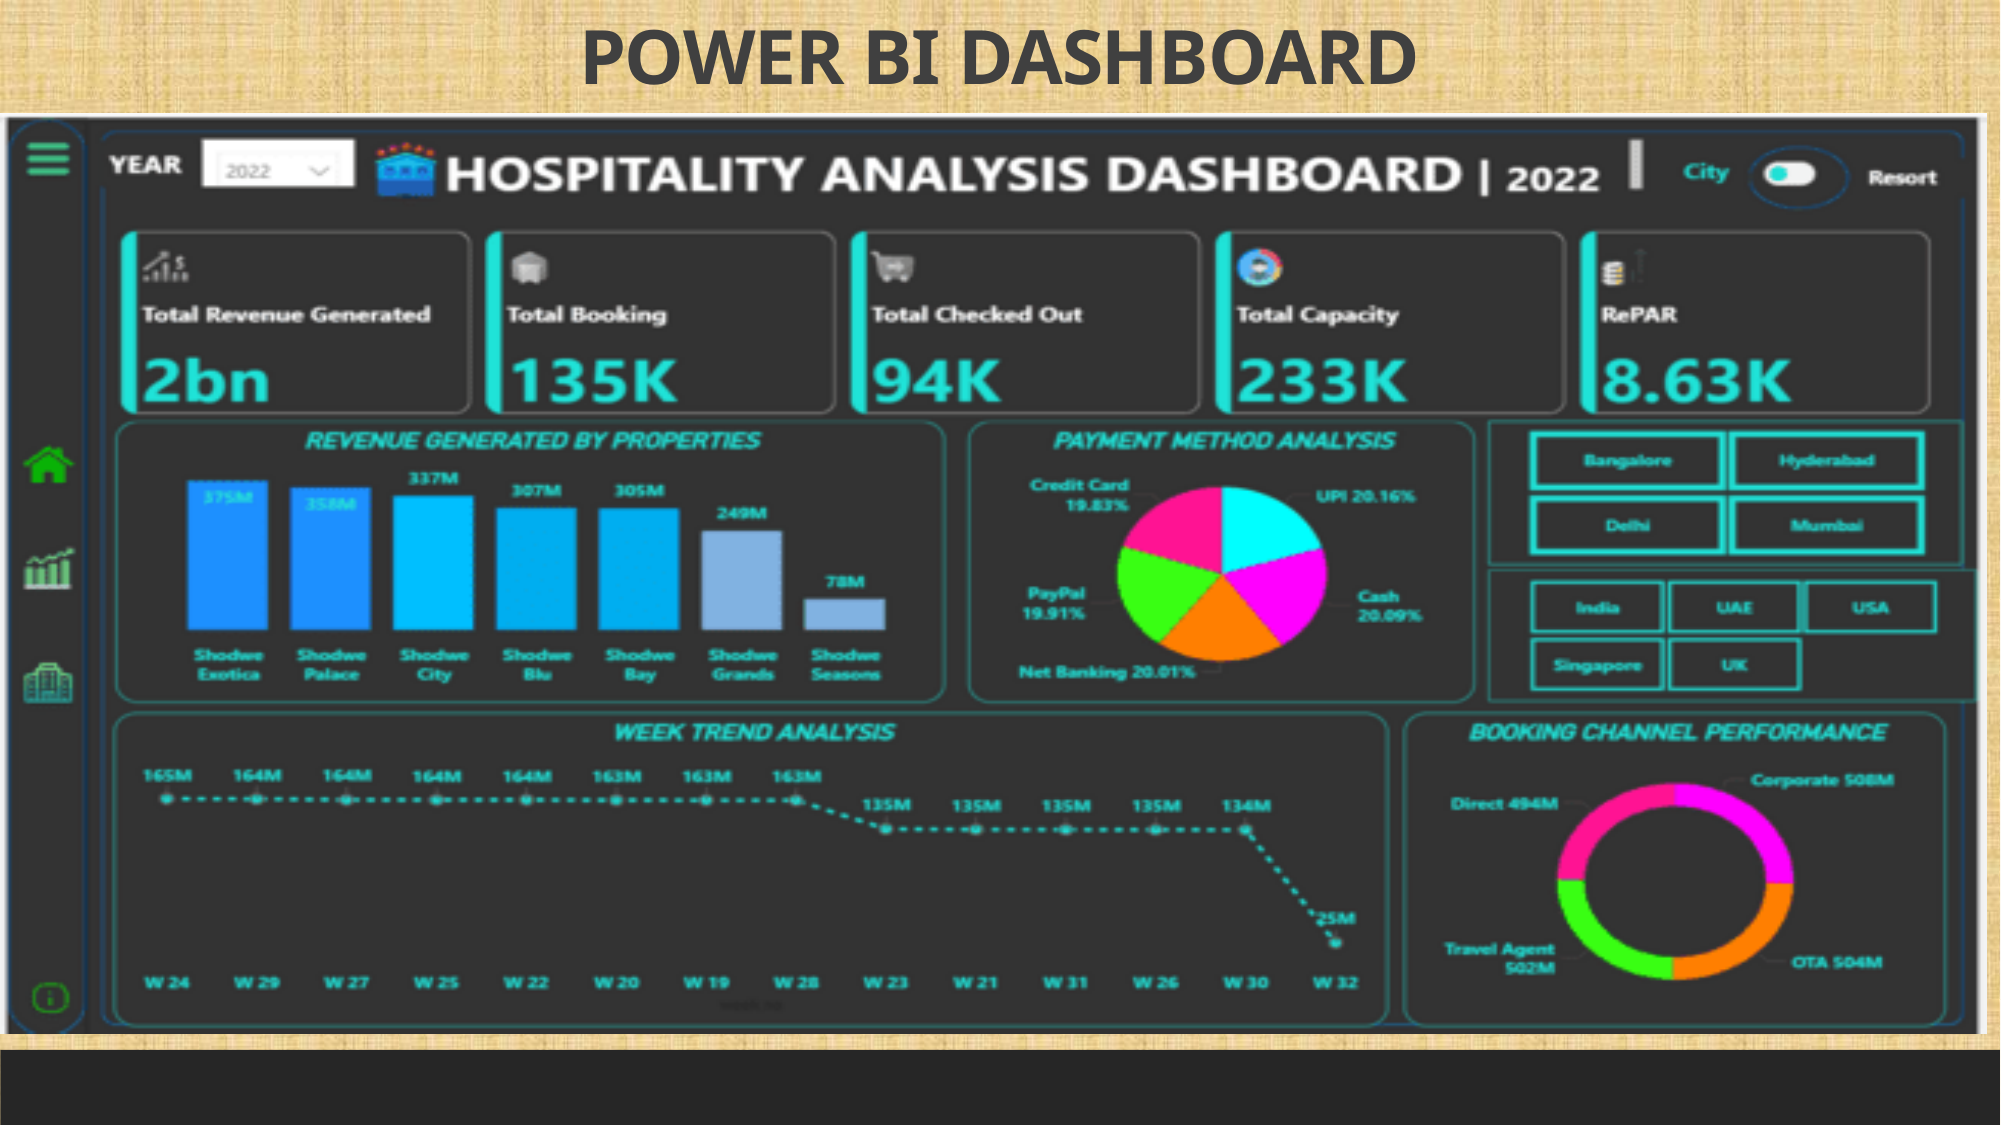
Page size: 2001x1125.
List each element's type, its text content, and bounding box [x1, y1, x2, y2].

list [0, 112, 1988, 1035]
picture [0, 0, 2001, 1125]
title POWER BI DASHBOARD [485, 4, 1514, 109]
